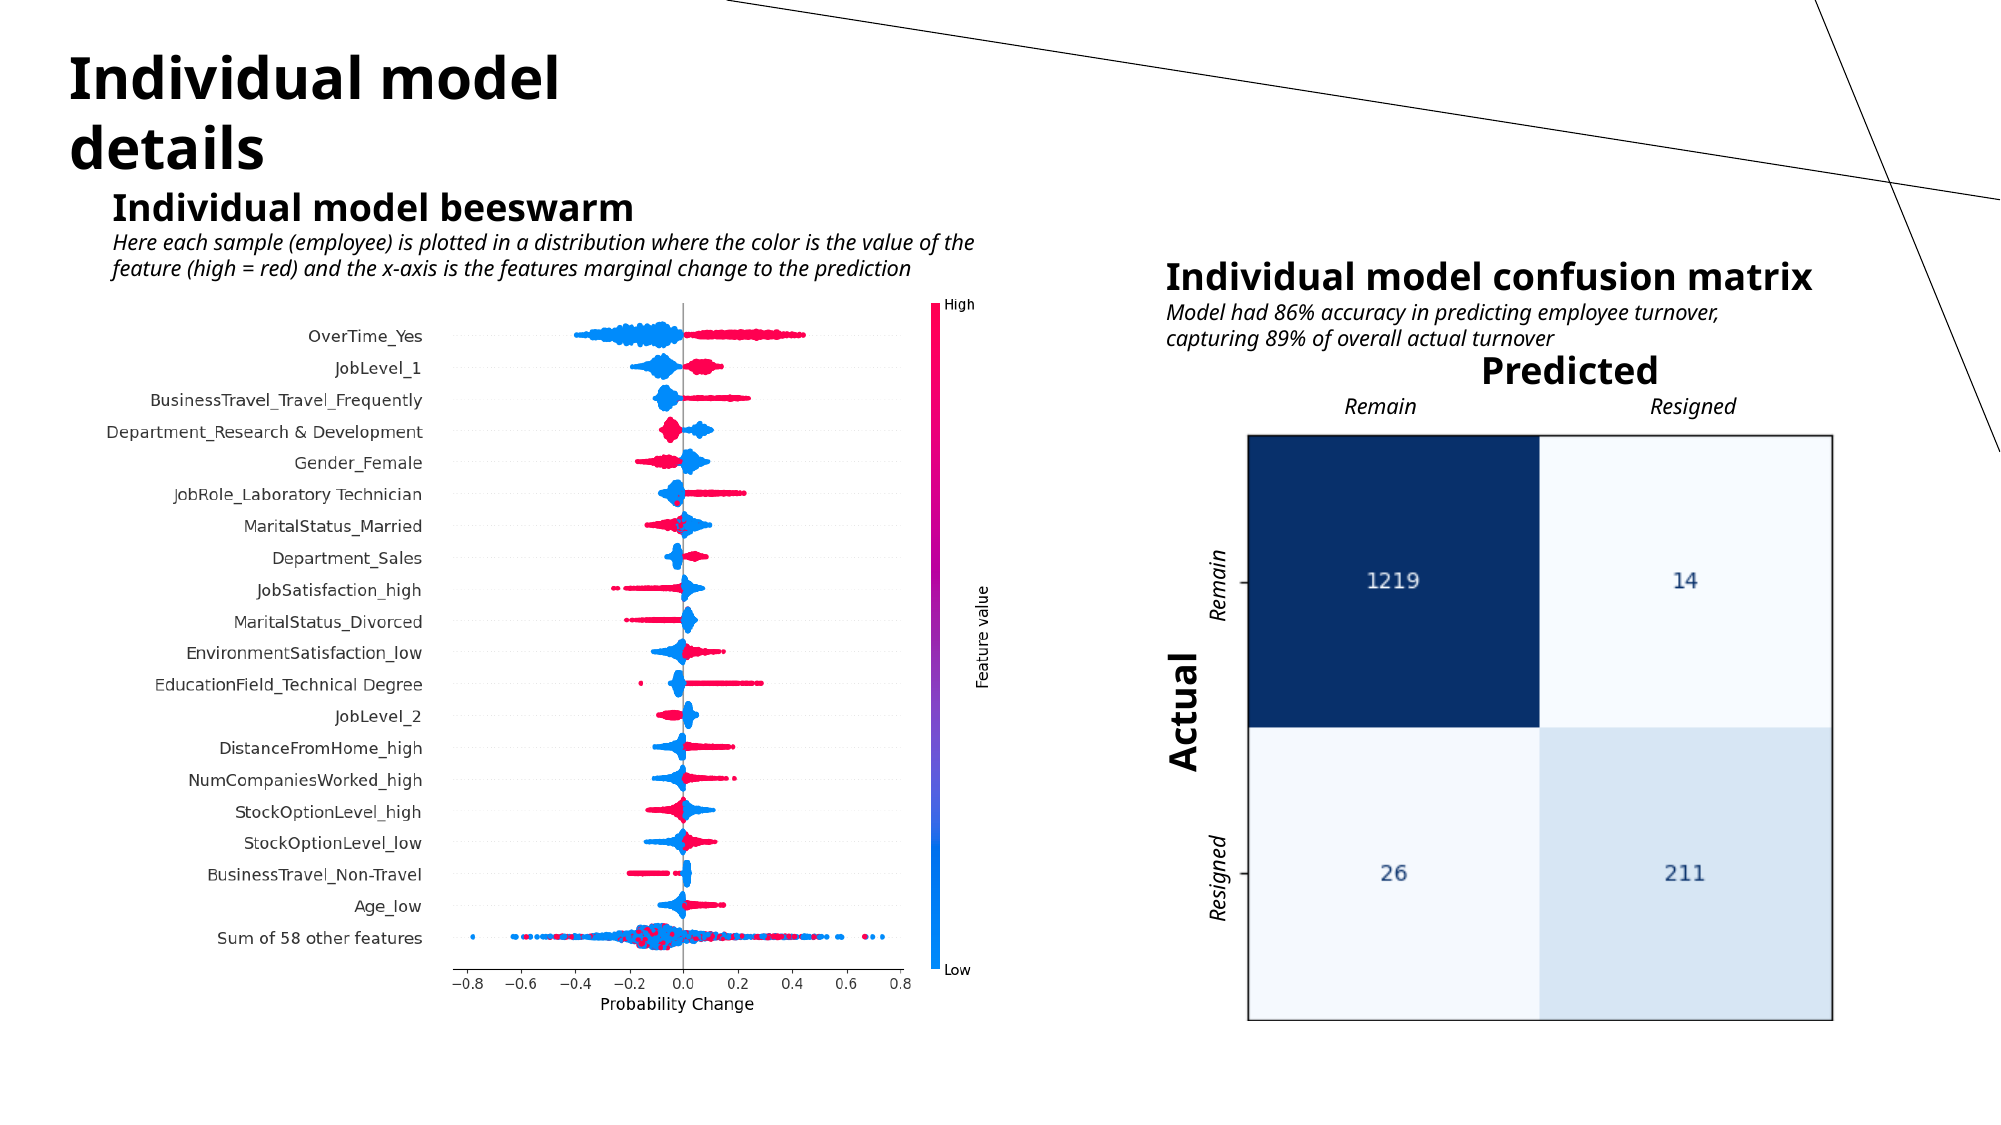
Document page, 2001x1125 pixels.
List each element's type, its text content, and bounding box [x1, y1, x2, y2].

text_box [1151, 245, 1840, 1021]
text_box Individual model details [54, 33, 748, 189]
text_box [97, 176, 1000, 1021]
